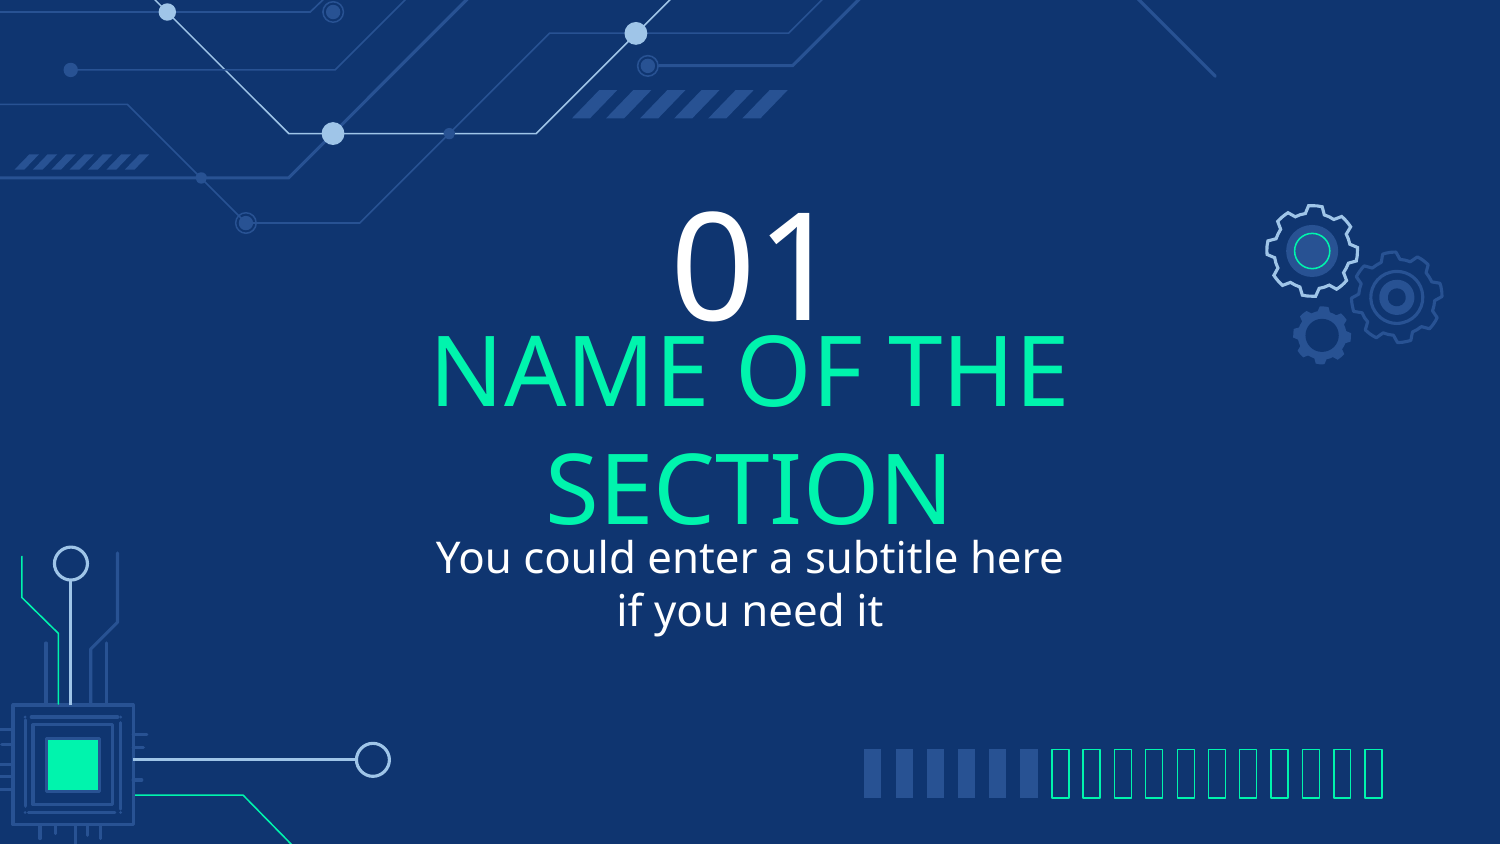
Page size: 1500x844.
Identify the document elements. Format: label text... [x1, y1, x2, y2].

title 01 [598, 198, 915, 323]
subtitle You could enter a subtitle here if you need it [418, 529, 1082, 645]
title NAME OF THE SECTION [418, 364, 1082, 489]
